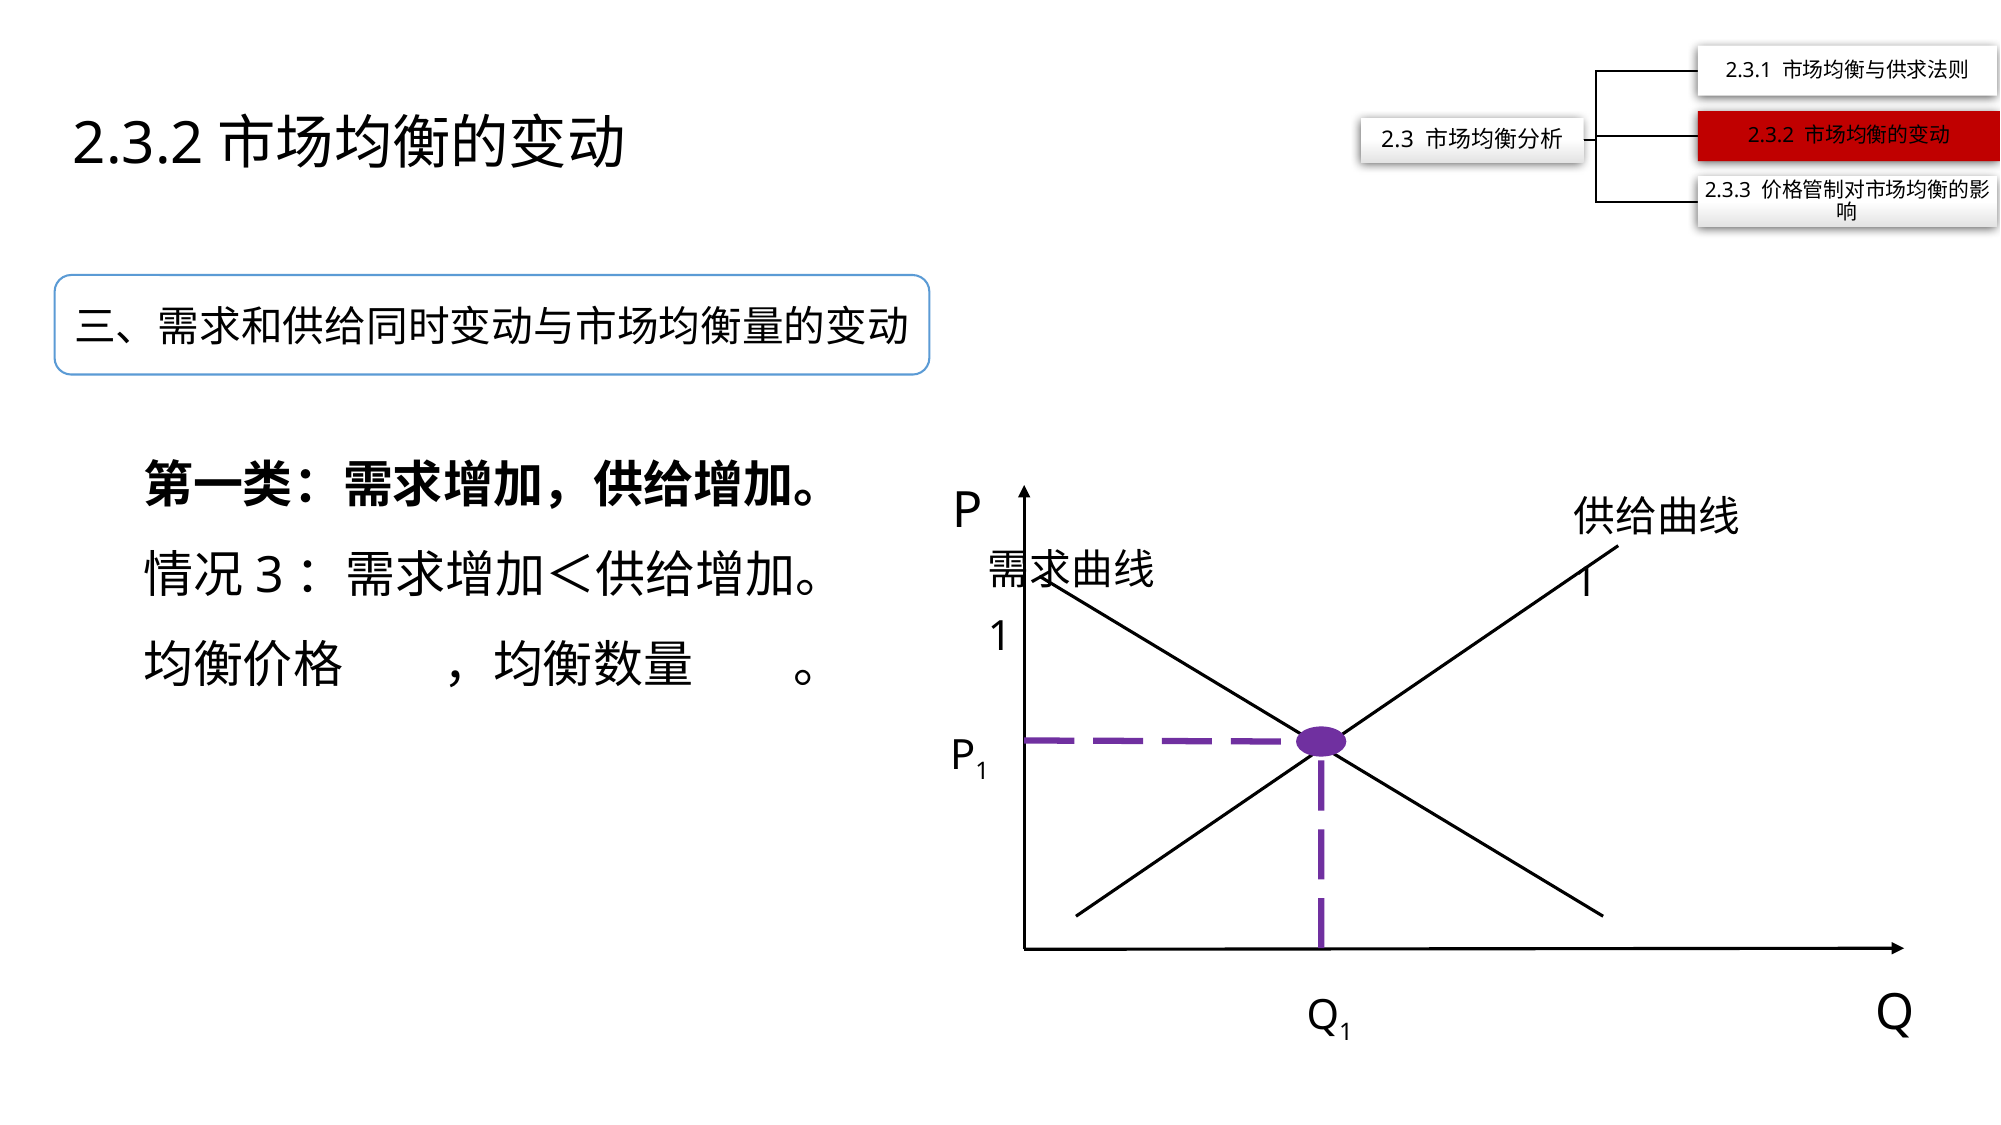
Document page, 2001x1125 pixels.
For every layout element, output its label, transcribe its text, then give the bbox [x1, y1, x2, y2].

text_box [1076, 545, 1619, 917]
text_box 供给曲线1 [1558, 467, 1783, 613]
text_box 第一类：需求增加，供给增加。 情况3：需求增加＜供给增加。 均衡价格不变，均衡数量增加。 [128, 414, 888, 700]
text_box 需求曲线1 [973, 520, 1024, 666]
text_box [1339, 0, 2000, 303]
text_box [1039, 576, 1604, 917]
text_box 2.3.2市场均衡的变动 [54, 95, 1339, 184]
text_box P [937, 451, 1010, 545]
text_box Q [1860, 953, 1948, 1047]
text_box 三、需求和供给同时变动与市场均衡量的变动 [53, 273, 931, 376]
text_box P1 [935, 703, 1010, 792]
text_box Q1 [1291, 963, 1378, 1053]
text_box 需求曲线1 [1025, 520, 1197, 666]
